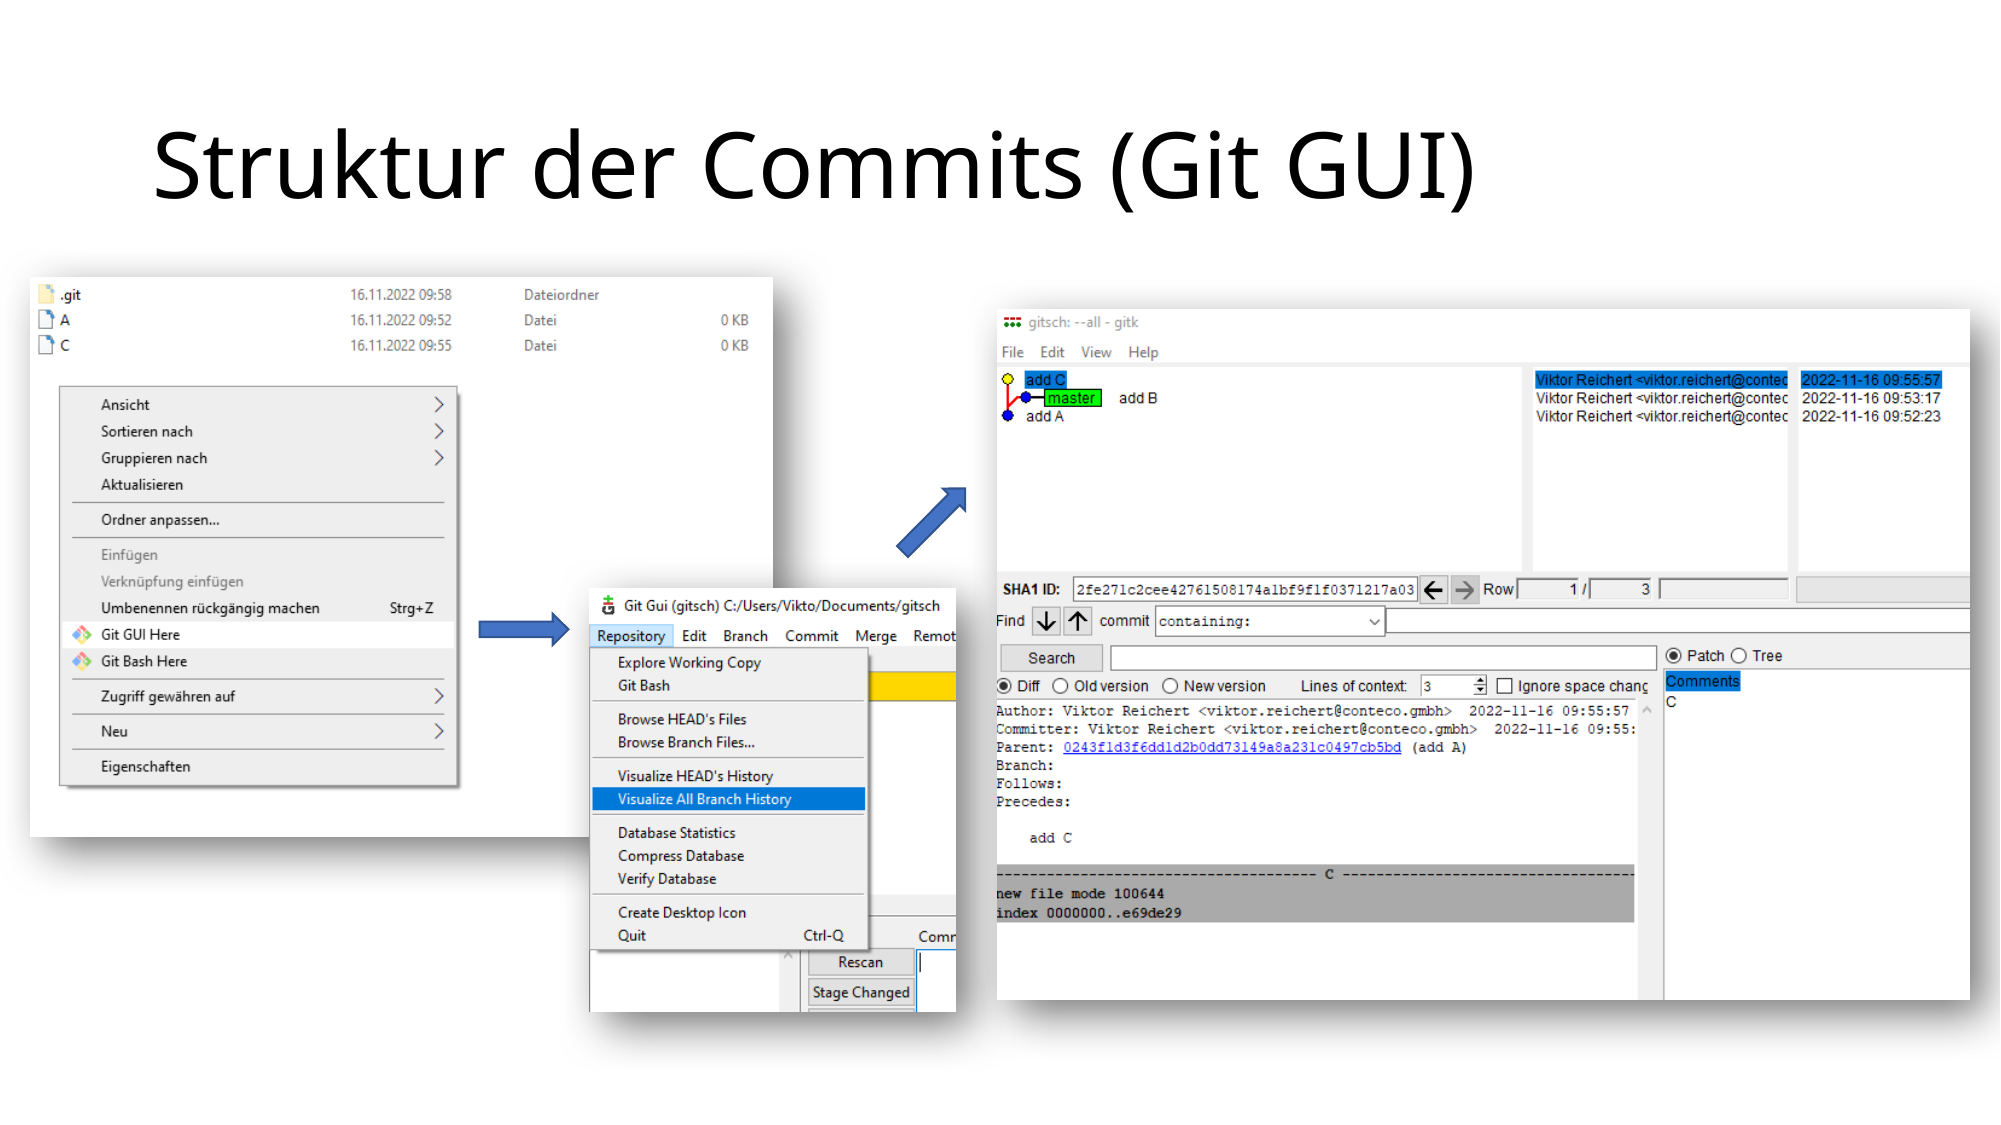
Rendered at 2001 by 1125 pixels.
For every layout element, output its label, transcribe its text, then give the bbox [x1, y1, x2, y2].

text_box [895, 487, 967, 559]
text_box Visualisierung des Wirkungsbereichs von Befehlen [137, 268, 787, 278]
title Struktur der Commits (Git GUI) [137, 59, 1863, 278]
picture [29, 277, 956, 1012]
picture [997, 309, 1970, 1000]
